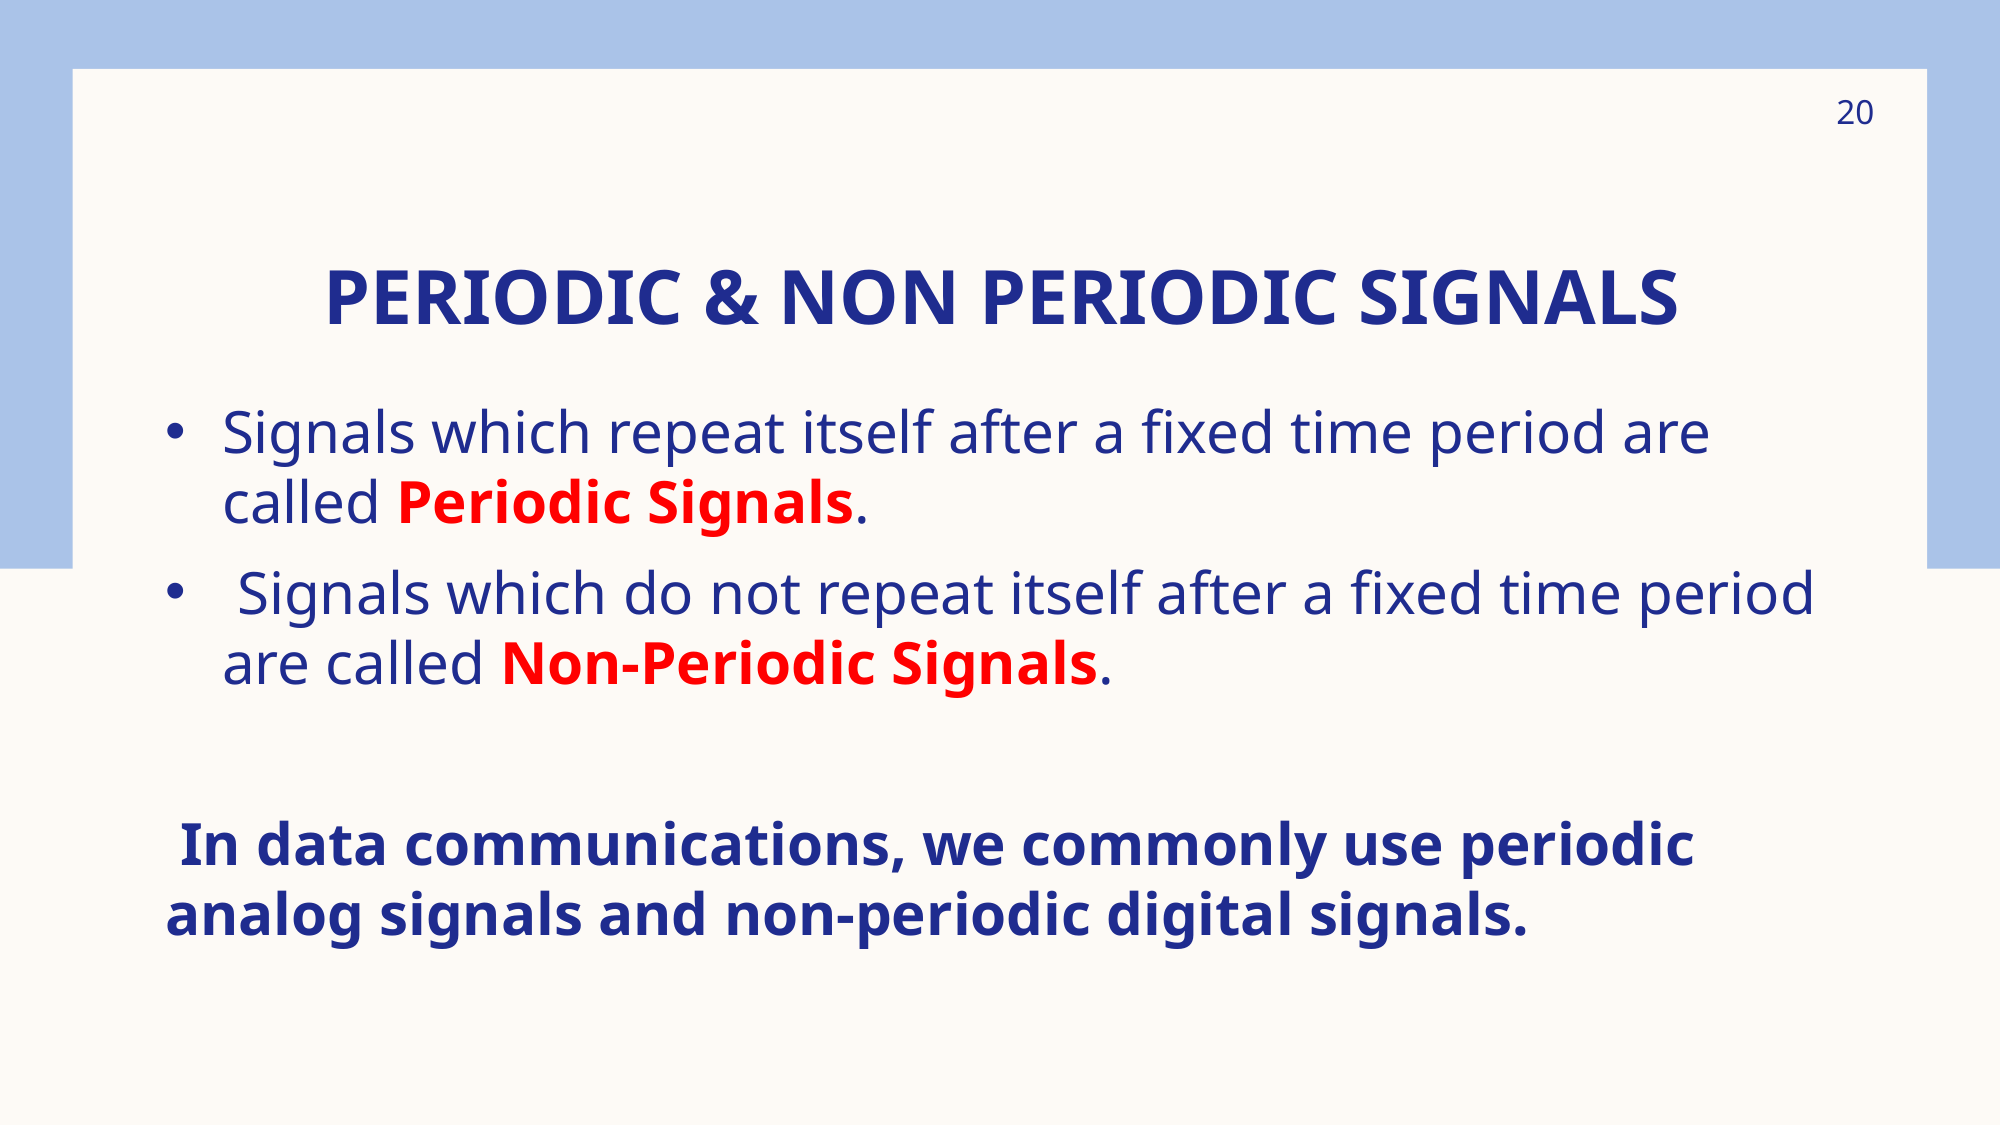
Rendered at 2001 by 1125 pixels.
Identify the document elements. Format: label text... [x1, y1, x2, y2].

title Periodic & Non Periodic Signals [150, 173, 1875, 340]
list Signals which repeat itself after a fixed time period are called Periodic Signals. Signals which do not repeat itself after a fixed time period are called Non-Periodic Signals. In data communications, we commonly use periodic analog signals and non-periodic digital signals. [150, 379, 1875, 1028]
slide_number 20 [1699, 75, 1875, 153]
